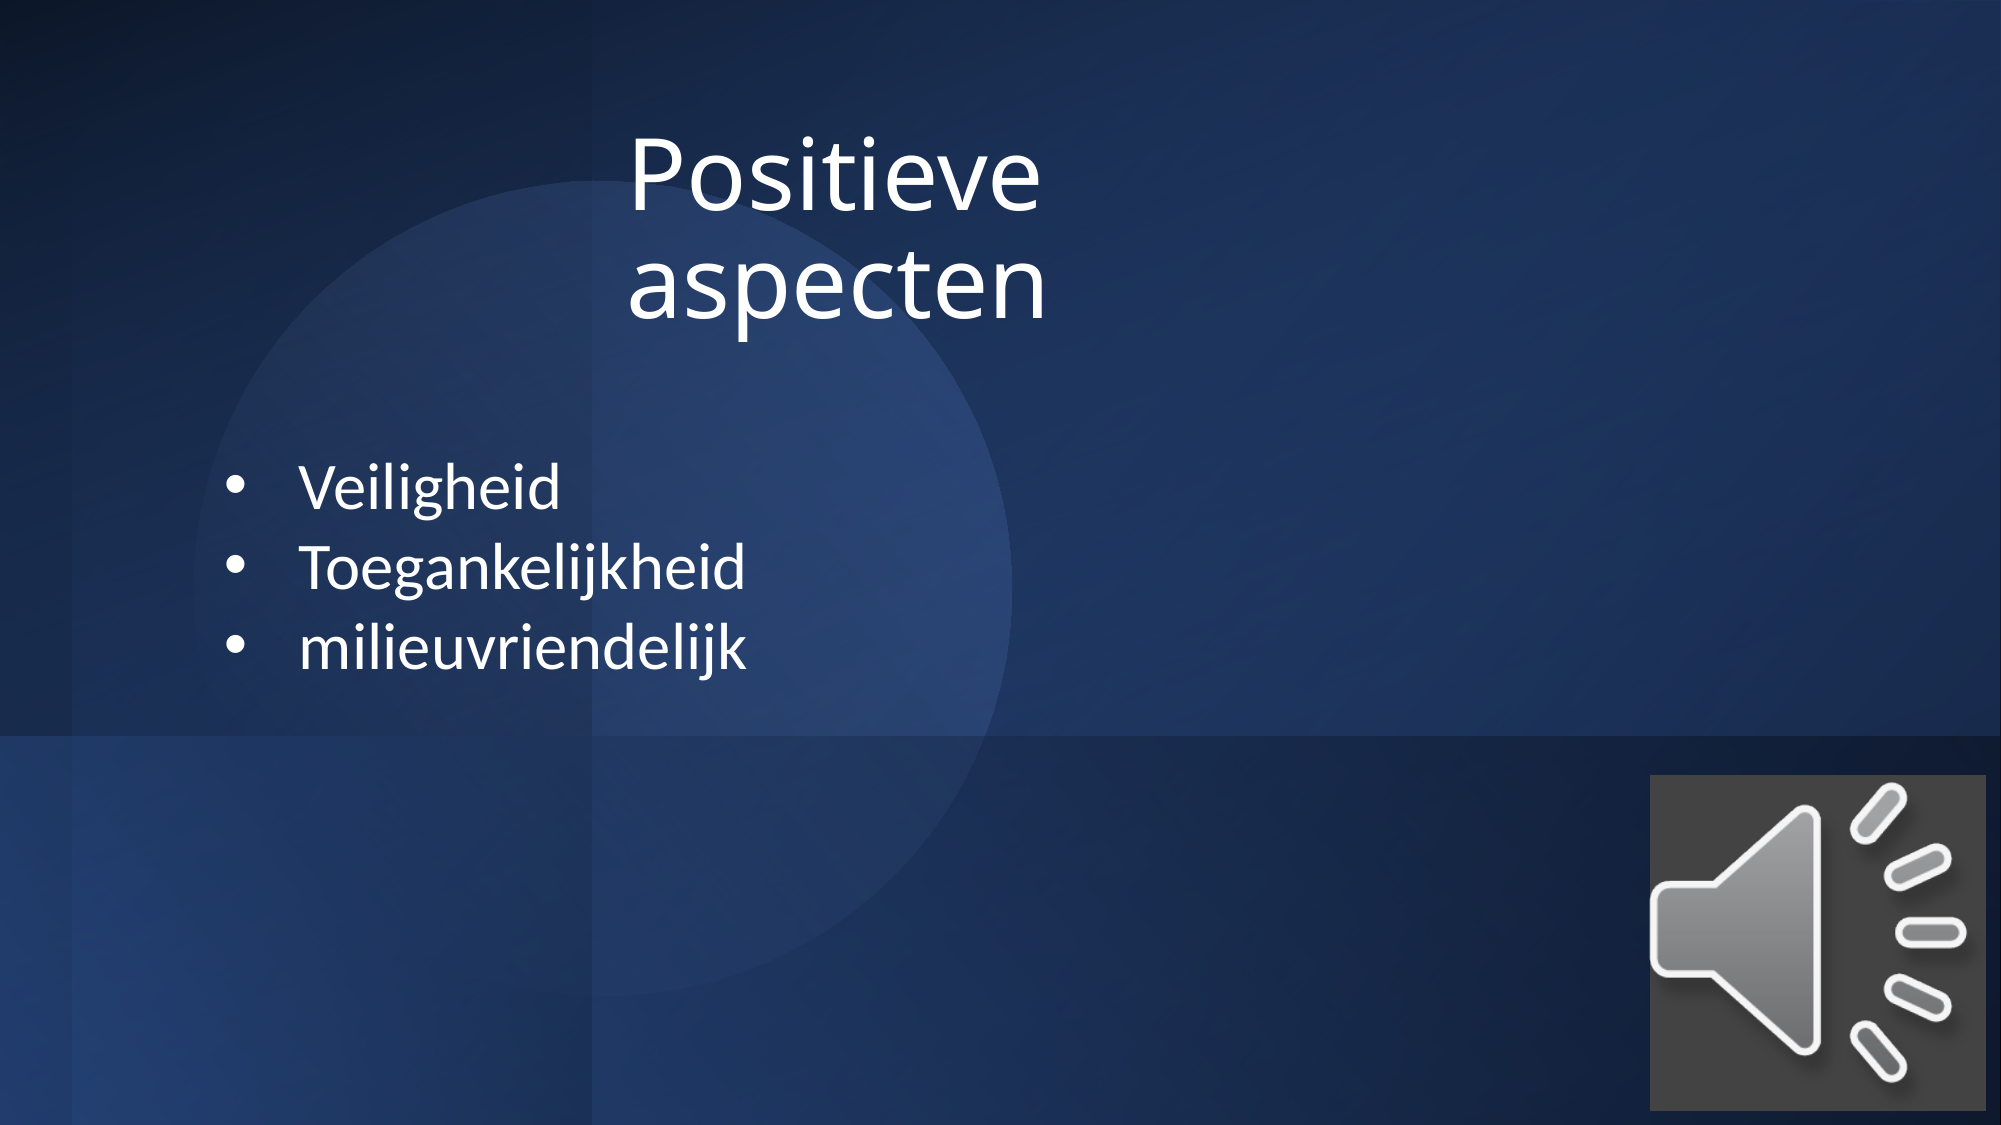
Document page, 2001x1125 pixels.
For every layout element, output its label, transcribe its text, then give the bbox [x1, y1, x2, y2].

text_box [192, 179, 1013, 736]
text_box Veiligheid Toegankelijkheid milieuvriendelijk [208, 435, 827, 691]
text_box [592, 0, 2000, 736]
title Positieve aspecten [611, 116, 1390, 213]
text_box [0, 0, 592, 736]
picture [1648, 773, 1987, 1112]
text_box [0, 736, 2000, 1125]
